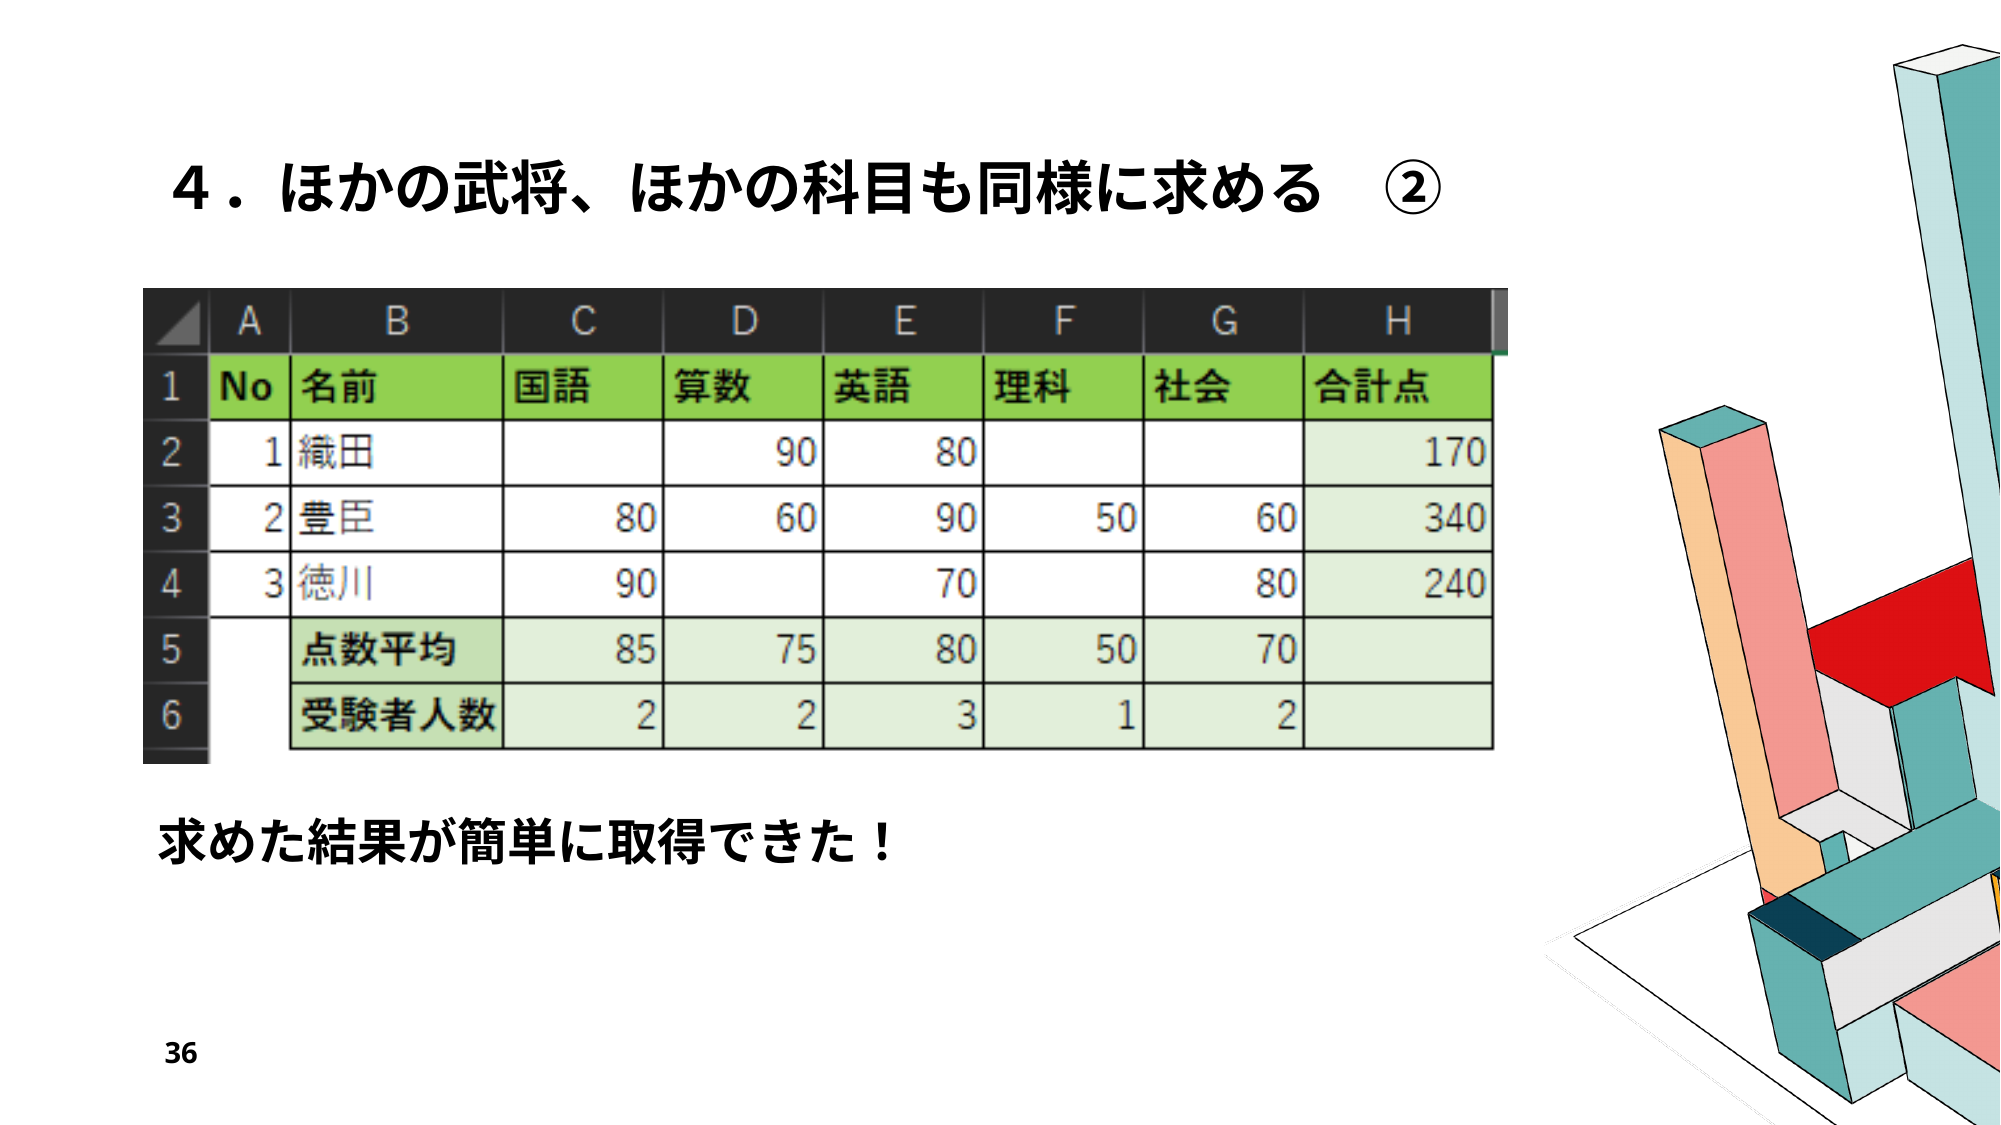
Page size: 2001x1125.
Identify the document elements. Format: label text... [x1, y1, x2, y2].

picture [1544, 43, 2000, 1125]
slide_number 36 [149, 1024, 588, 1085]
list 求めた結果が簡単に取得できた！ [142, 803, 1680, 1031]
picture [143, 288, 1508, 764]
title ４．ほかの武将、ほかの科目も同様に求める ② [146, 11, 1508, 230]
